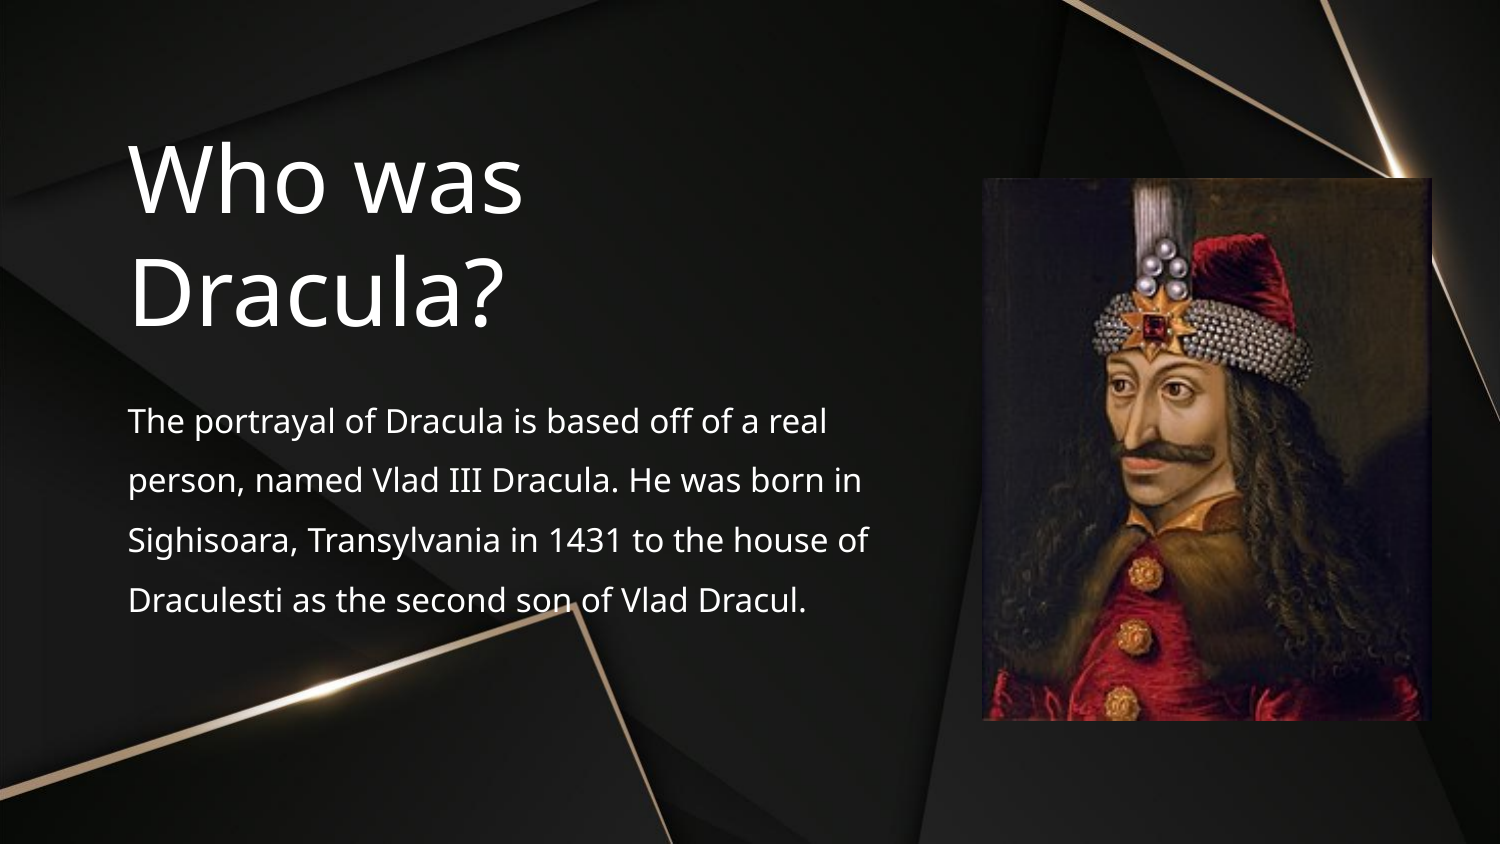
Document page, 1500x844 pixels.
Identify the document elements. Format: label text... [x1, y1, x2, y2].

picture [0, 0, 1500, 844]
title Who was Dracula? [112, 233, 906, 361]
subtitle The portrayal of Dracula is based off of a real person, named Vlad III Dracula. He was born in Sighisoara, Transylvania in 1431 to the house of Draculesti as the second son of Vlad Dracul. [112, 364, 906, 611]
